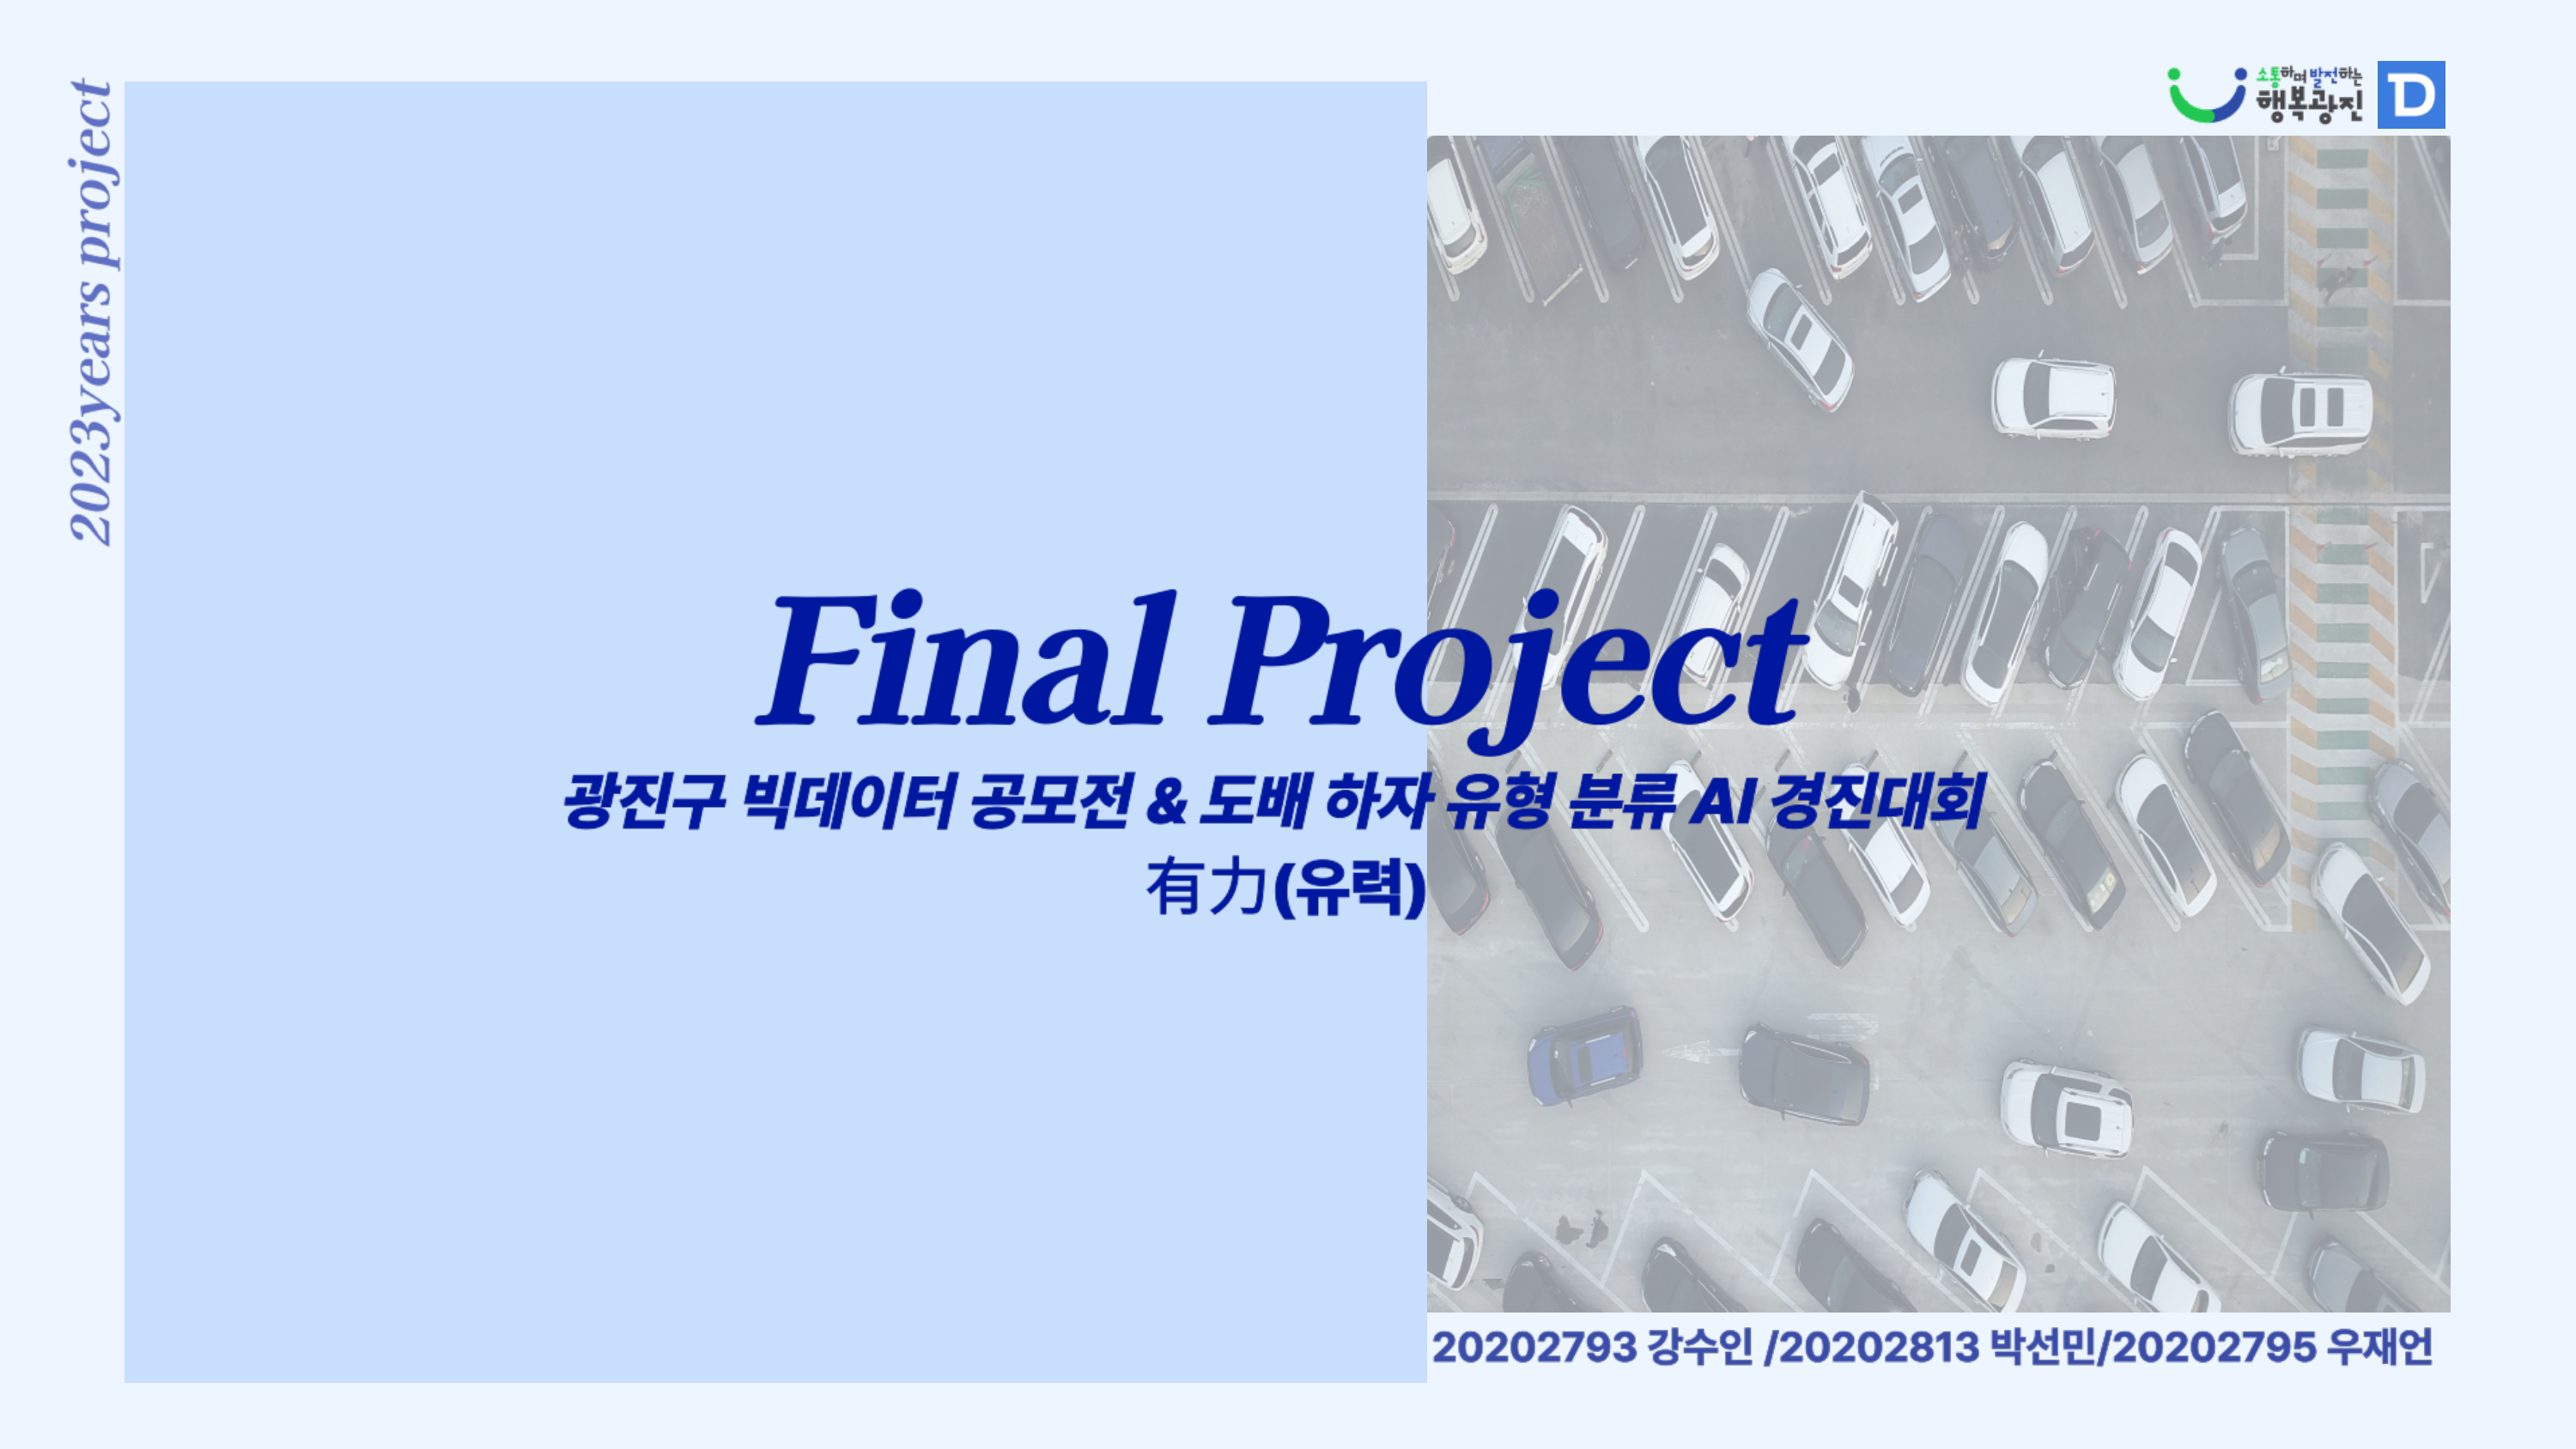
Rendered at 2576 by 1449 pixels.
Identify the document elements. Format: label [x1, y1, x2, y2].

picture [1280, 1305, 2457, 1390]
text_box [2377, 60, 2445, 129]
text_box [1431, 136, 2451, 1303]
picture [518, 506, 2033, 949]
text_box [125, 81, 1427, 1384]
picture [0, 57, 433, 732]
text_box [2078, 0, 2447, 207]
